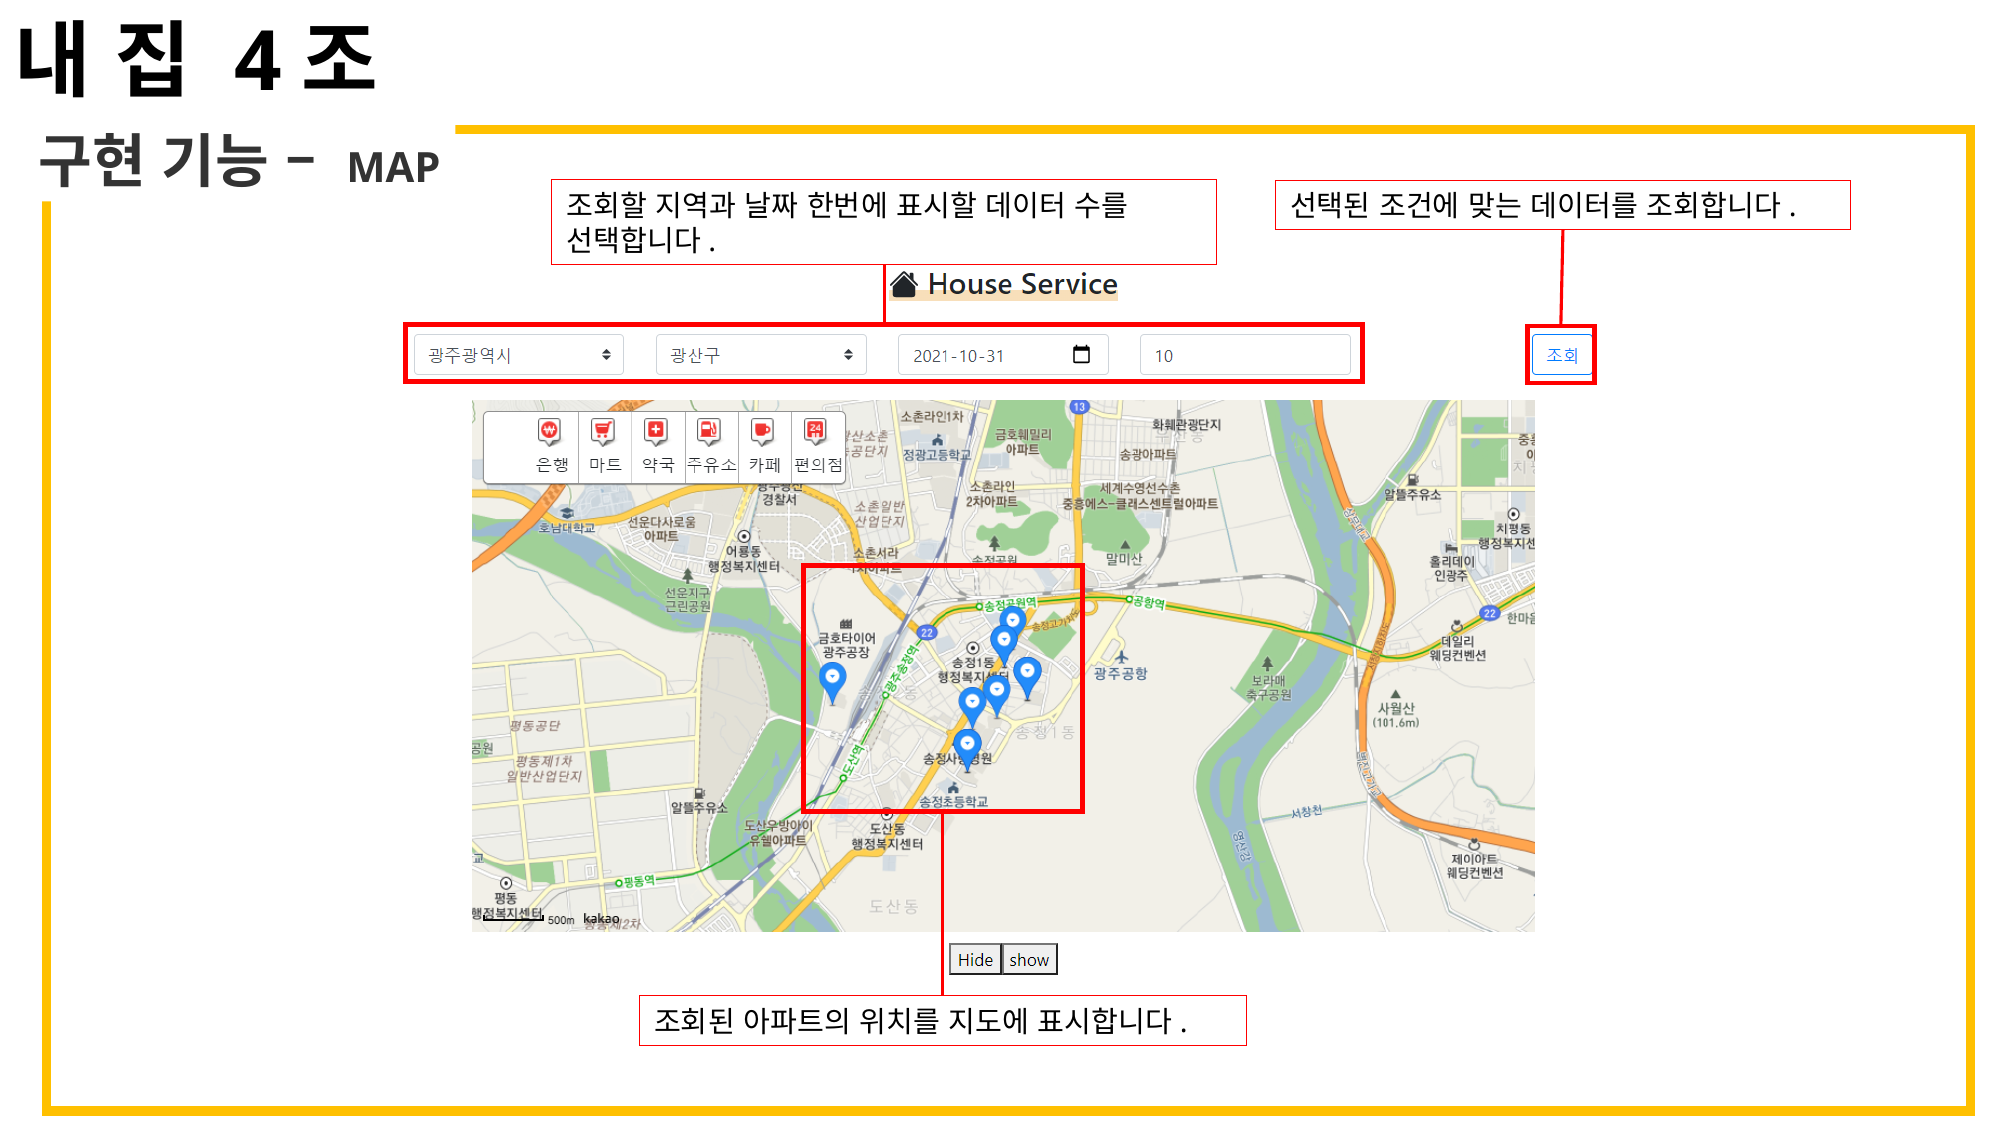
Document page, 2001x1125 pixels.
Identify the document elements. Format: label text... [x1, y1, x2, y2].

text_box 선택된 조건에 맞는 데이터를 조회합니다. [1275, 180, 1851, 230]
text_box 조회할 지역과 날짜 한번에 표시할 데이터 수를 선택합니다. [551, 179, 1217, 261]
picture [380, 261, 1637, 996]
text_box 내 집 4조 [0, 0, 1091, 115]
text_box 조회된 아파트의 위치를 지도에 표시합니다. [639, 996, 1247, 1046]
text_box [45, 128, 1972, 1112]
text_box 구현 기능 – MAP [23, 116, 456, 202]
